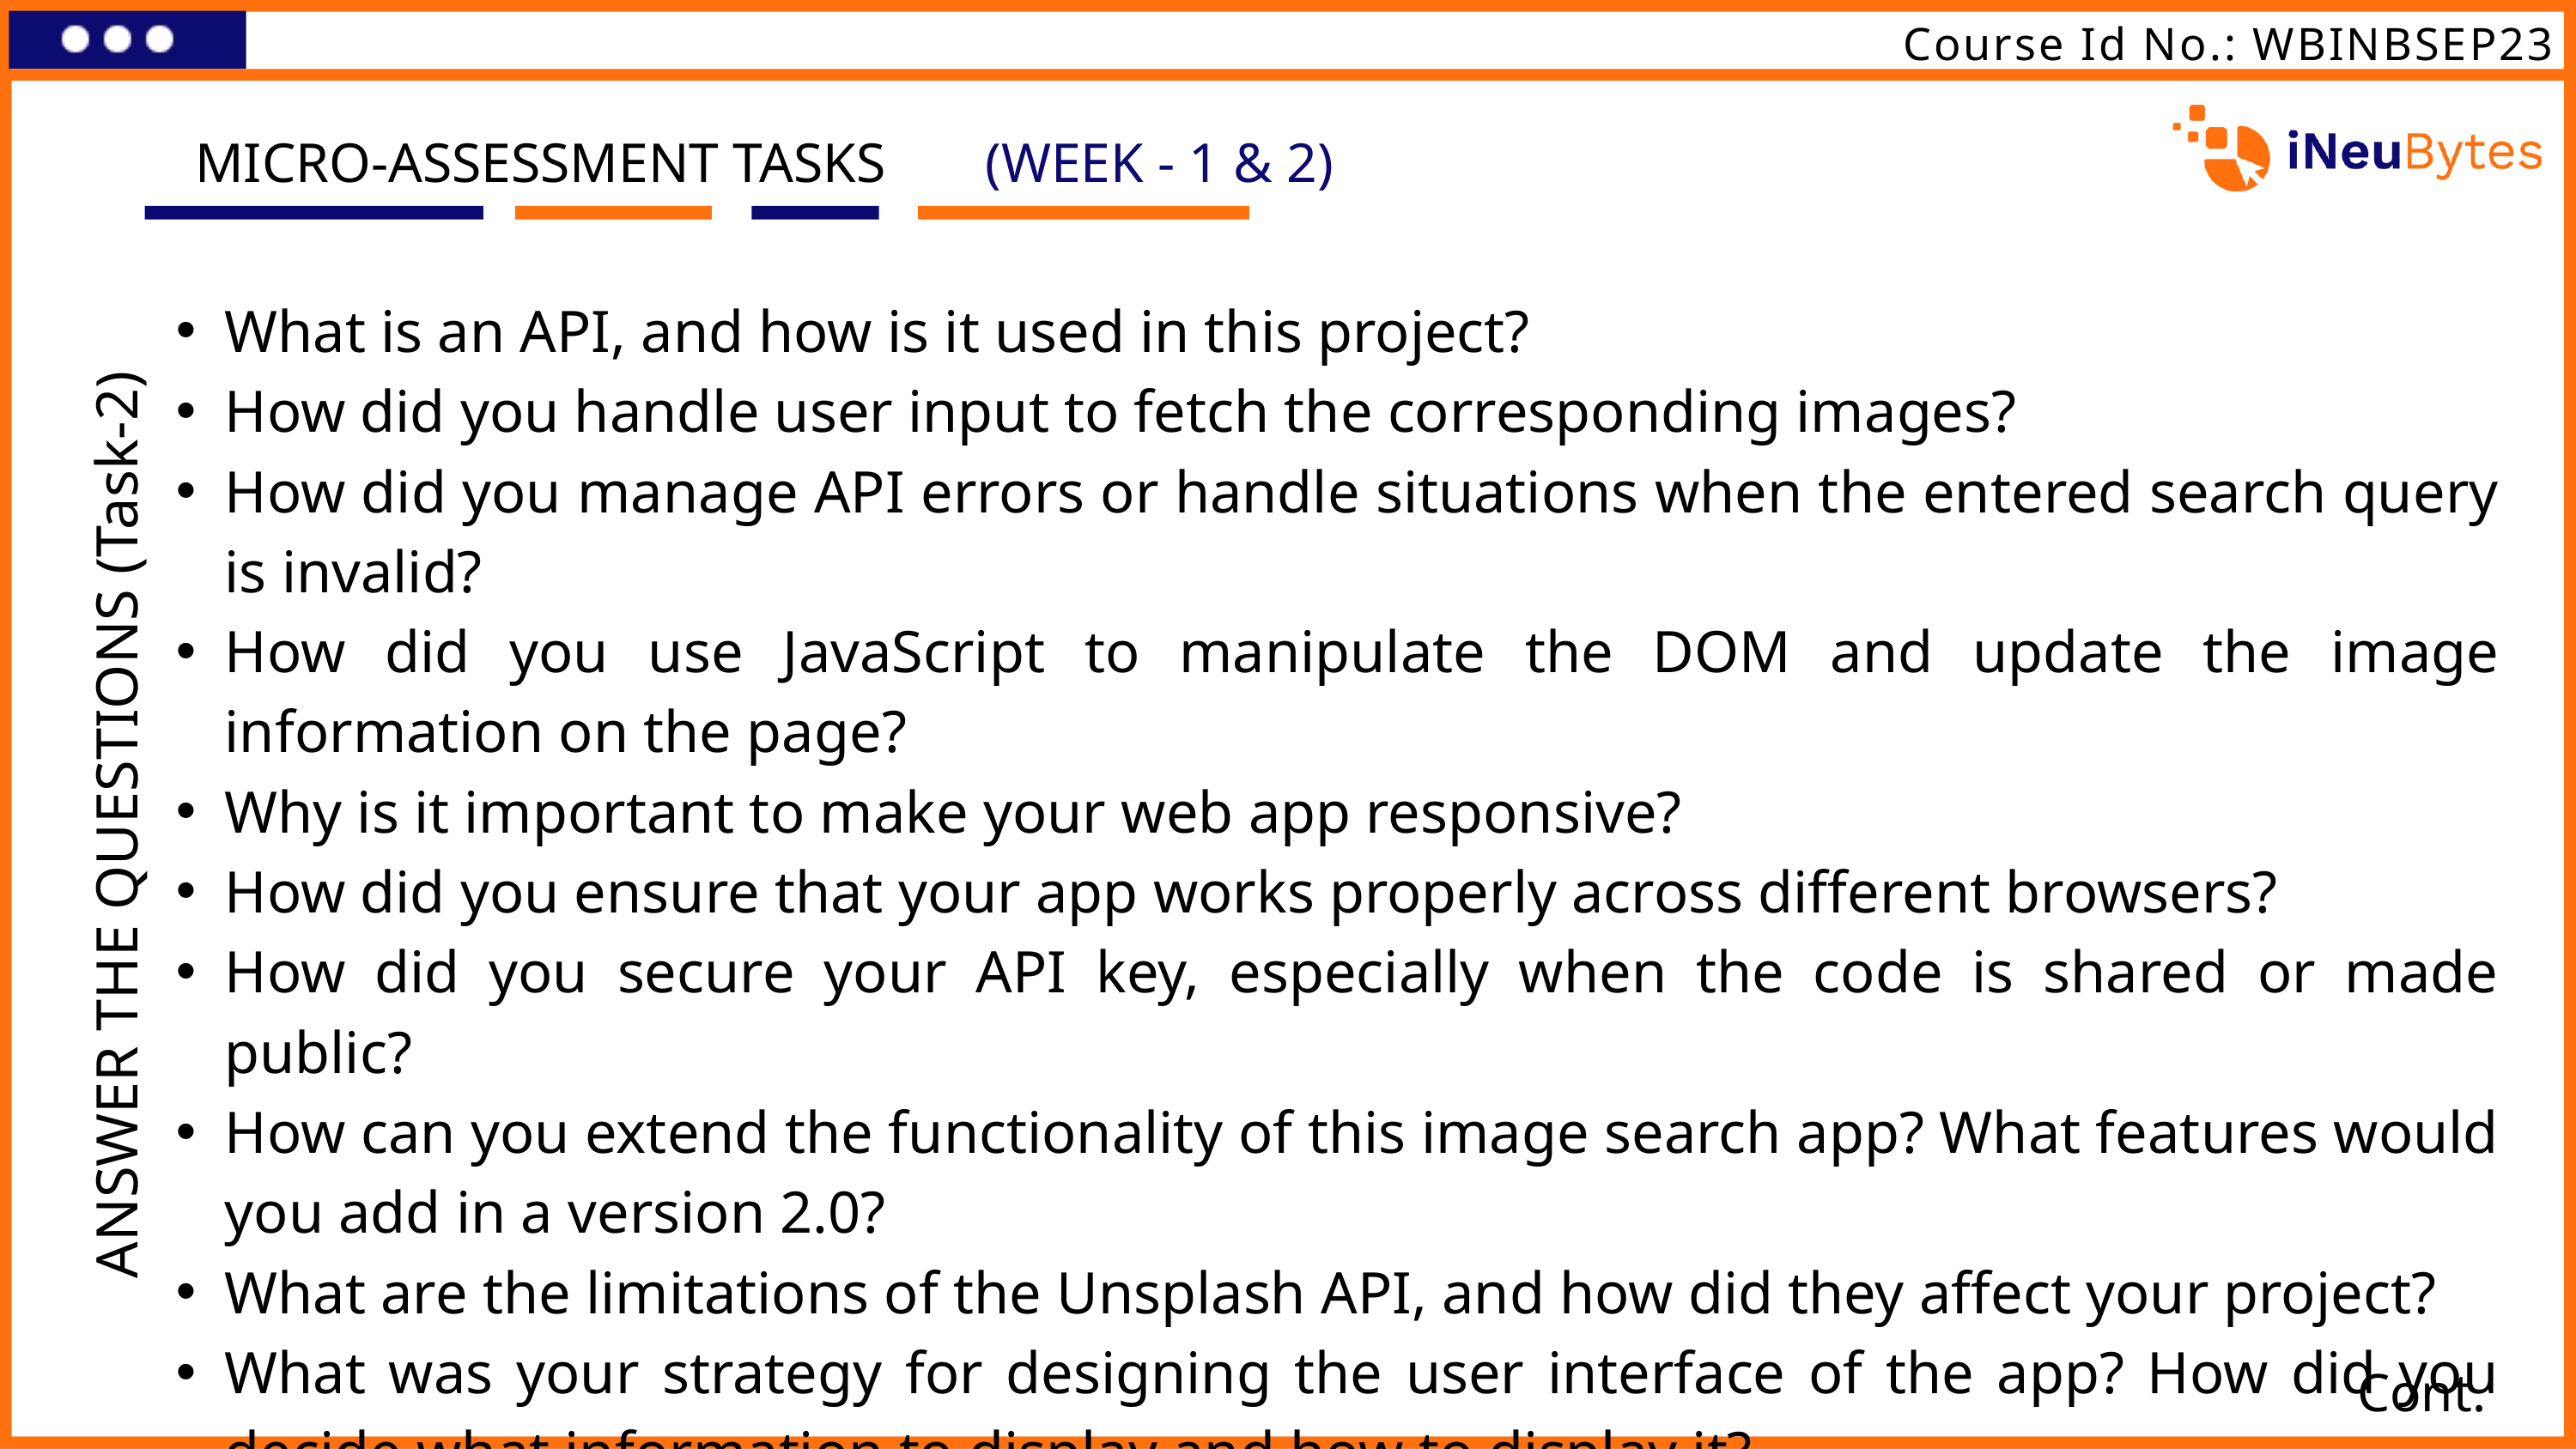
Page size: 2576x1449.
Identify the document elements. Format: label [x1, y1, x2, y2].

text_box [0, 0, 2576, 67]
text_box [0, 69, 2576, 1449]
